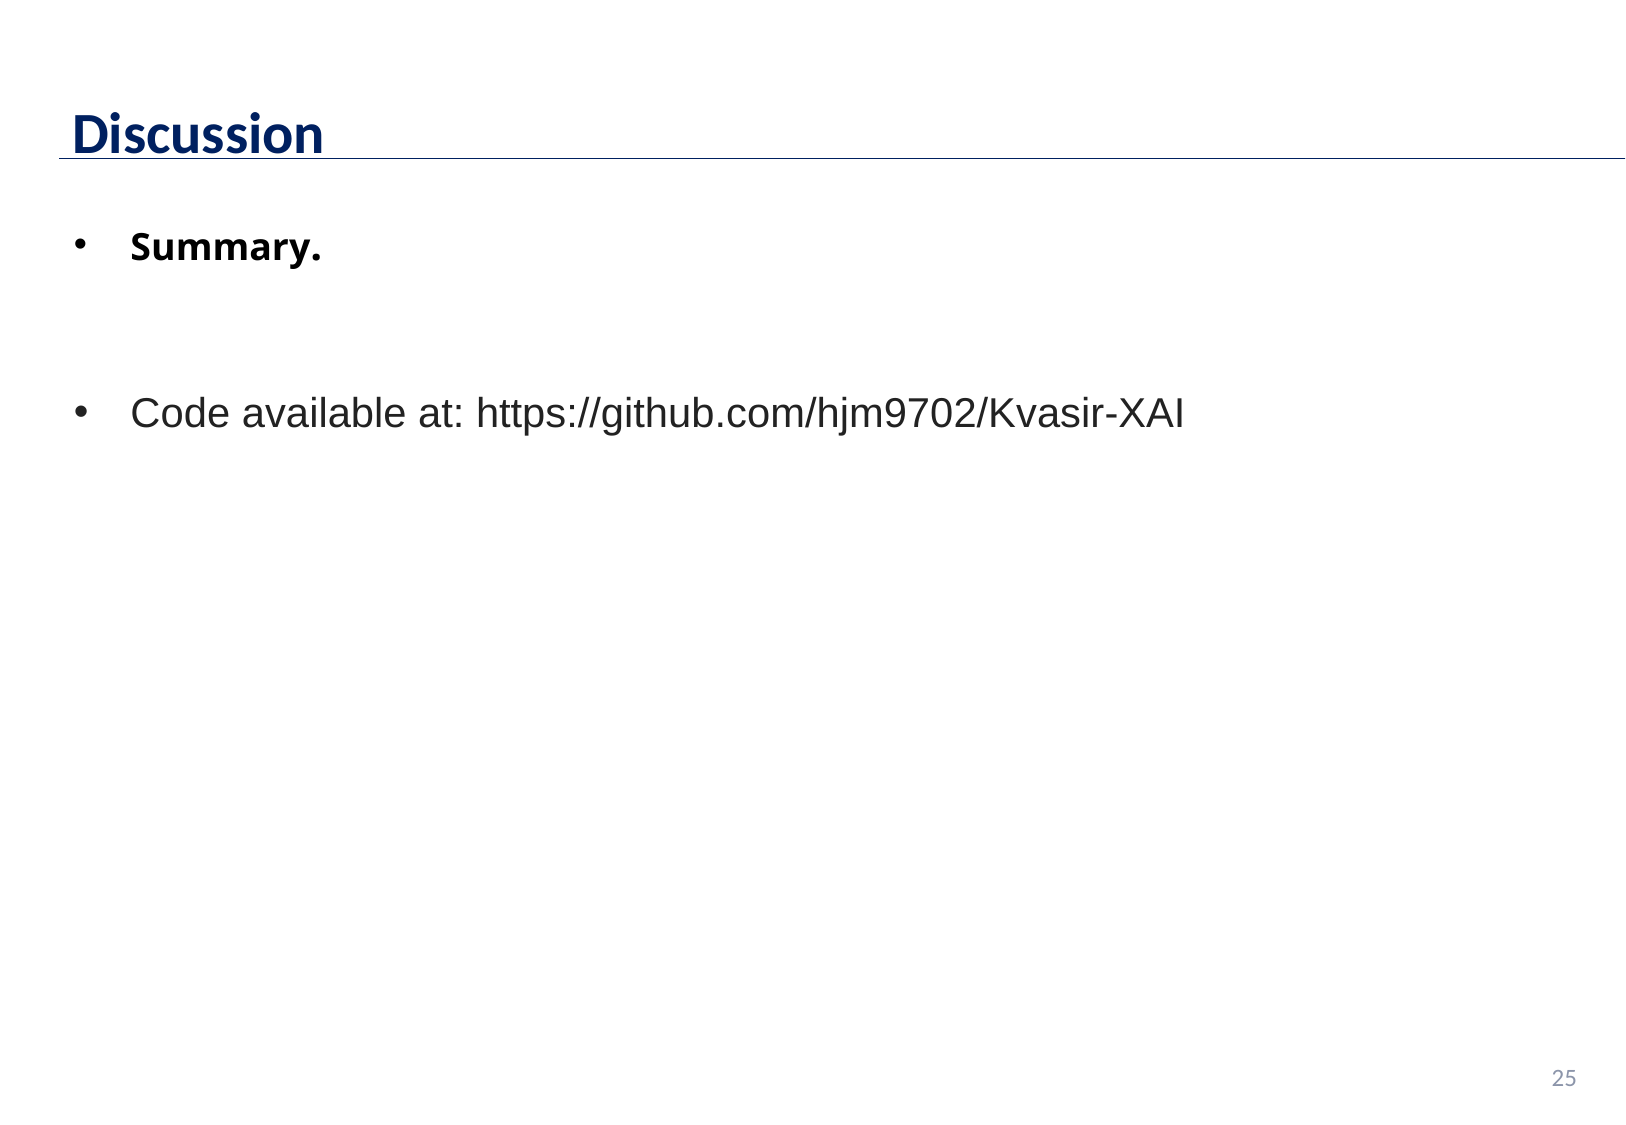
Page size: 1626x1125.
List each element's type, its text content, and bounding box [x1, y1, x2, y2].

slide_number 25 [1212, 1046, 1593, 1107]
text_box Discussion [57, 54, 1625, 136]
list Summary. Code available at: https://github.com/hjm9702/Kvasir-XAI [59, 186, 1604, 1107]
